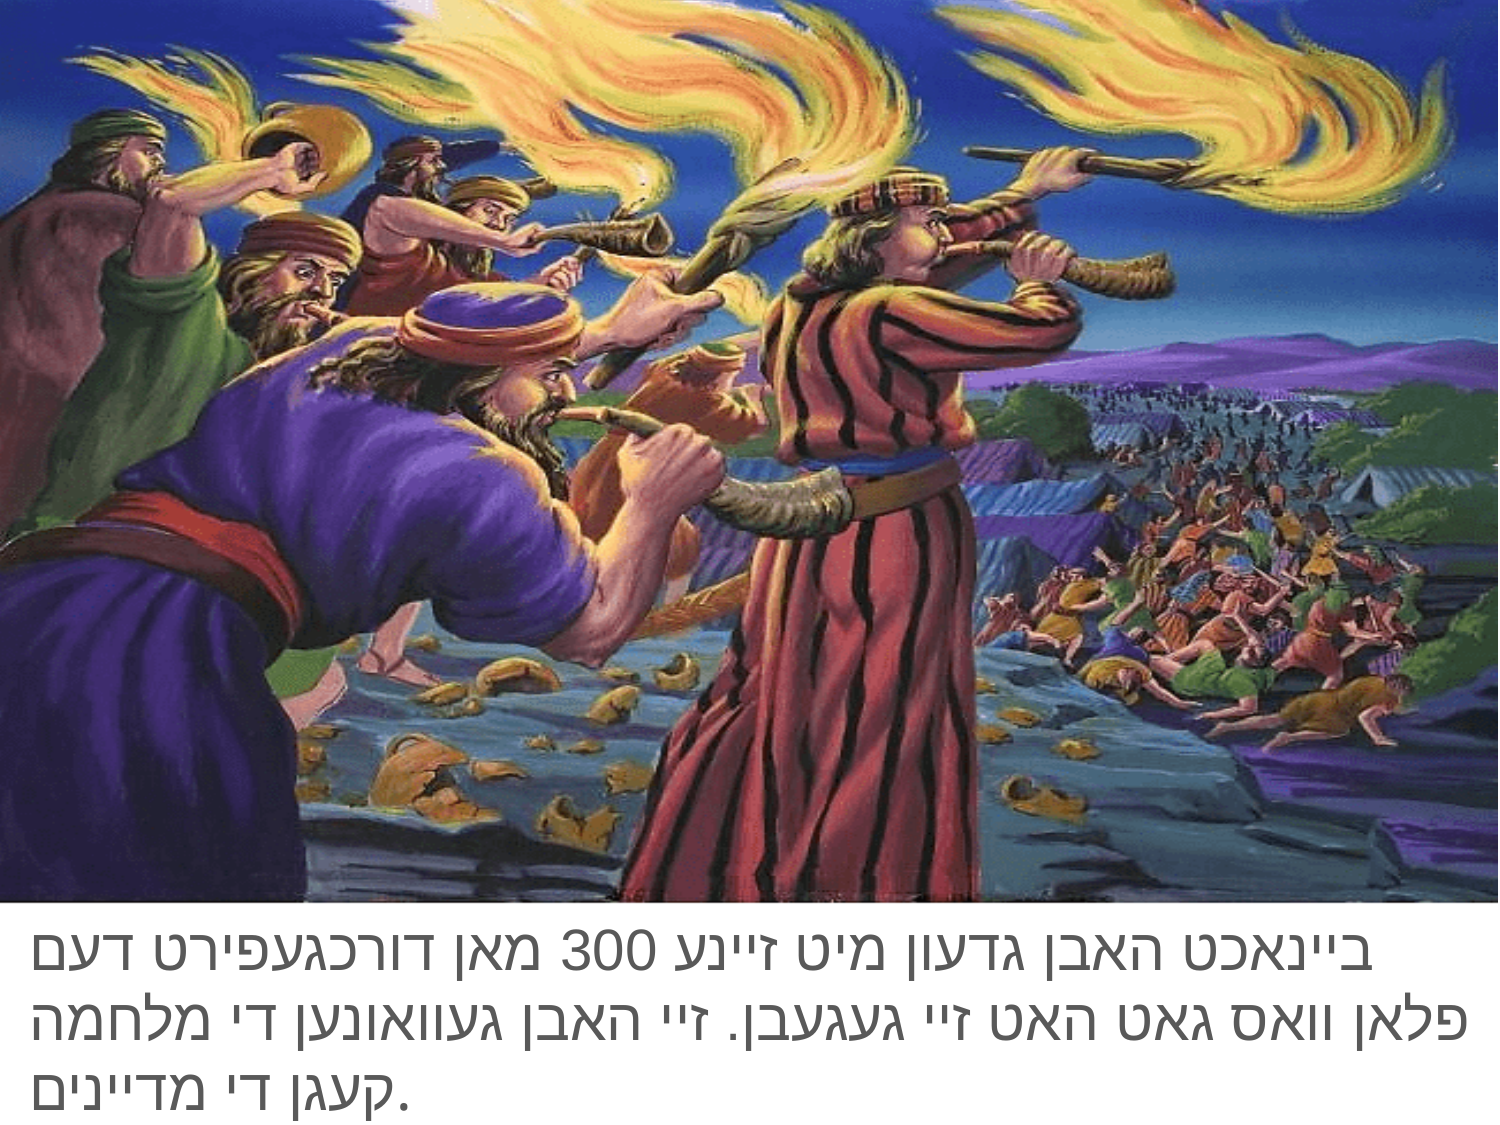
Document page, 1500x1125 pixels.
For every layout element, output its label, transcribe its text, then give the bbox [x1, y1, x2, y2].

text_box ביינאכט האבן גדעון מיט זיינע 300 מאן דורכגעפירט דעם פלאן וואס גאט האט זיי געגעבן. זיי האבן געוואונען די מלחמה קעגן די מדיינים. [14, 911, 1500, 1125]
picture [0, 0, 1498, 906]
